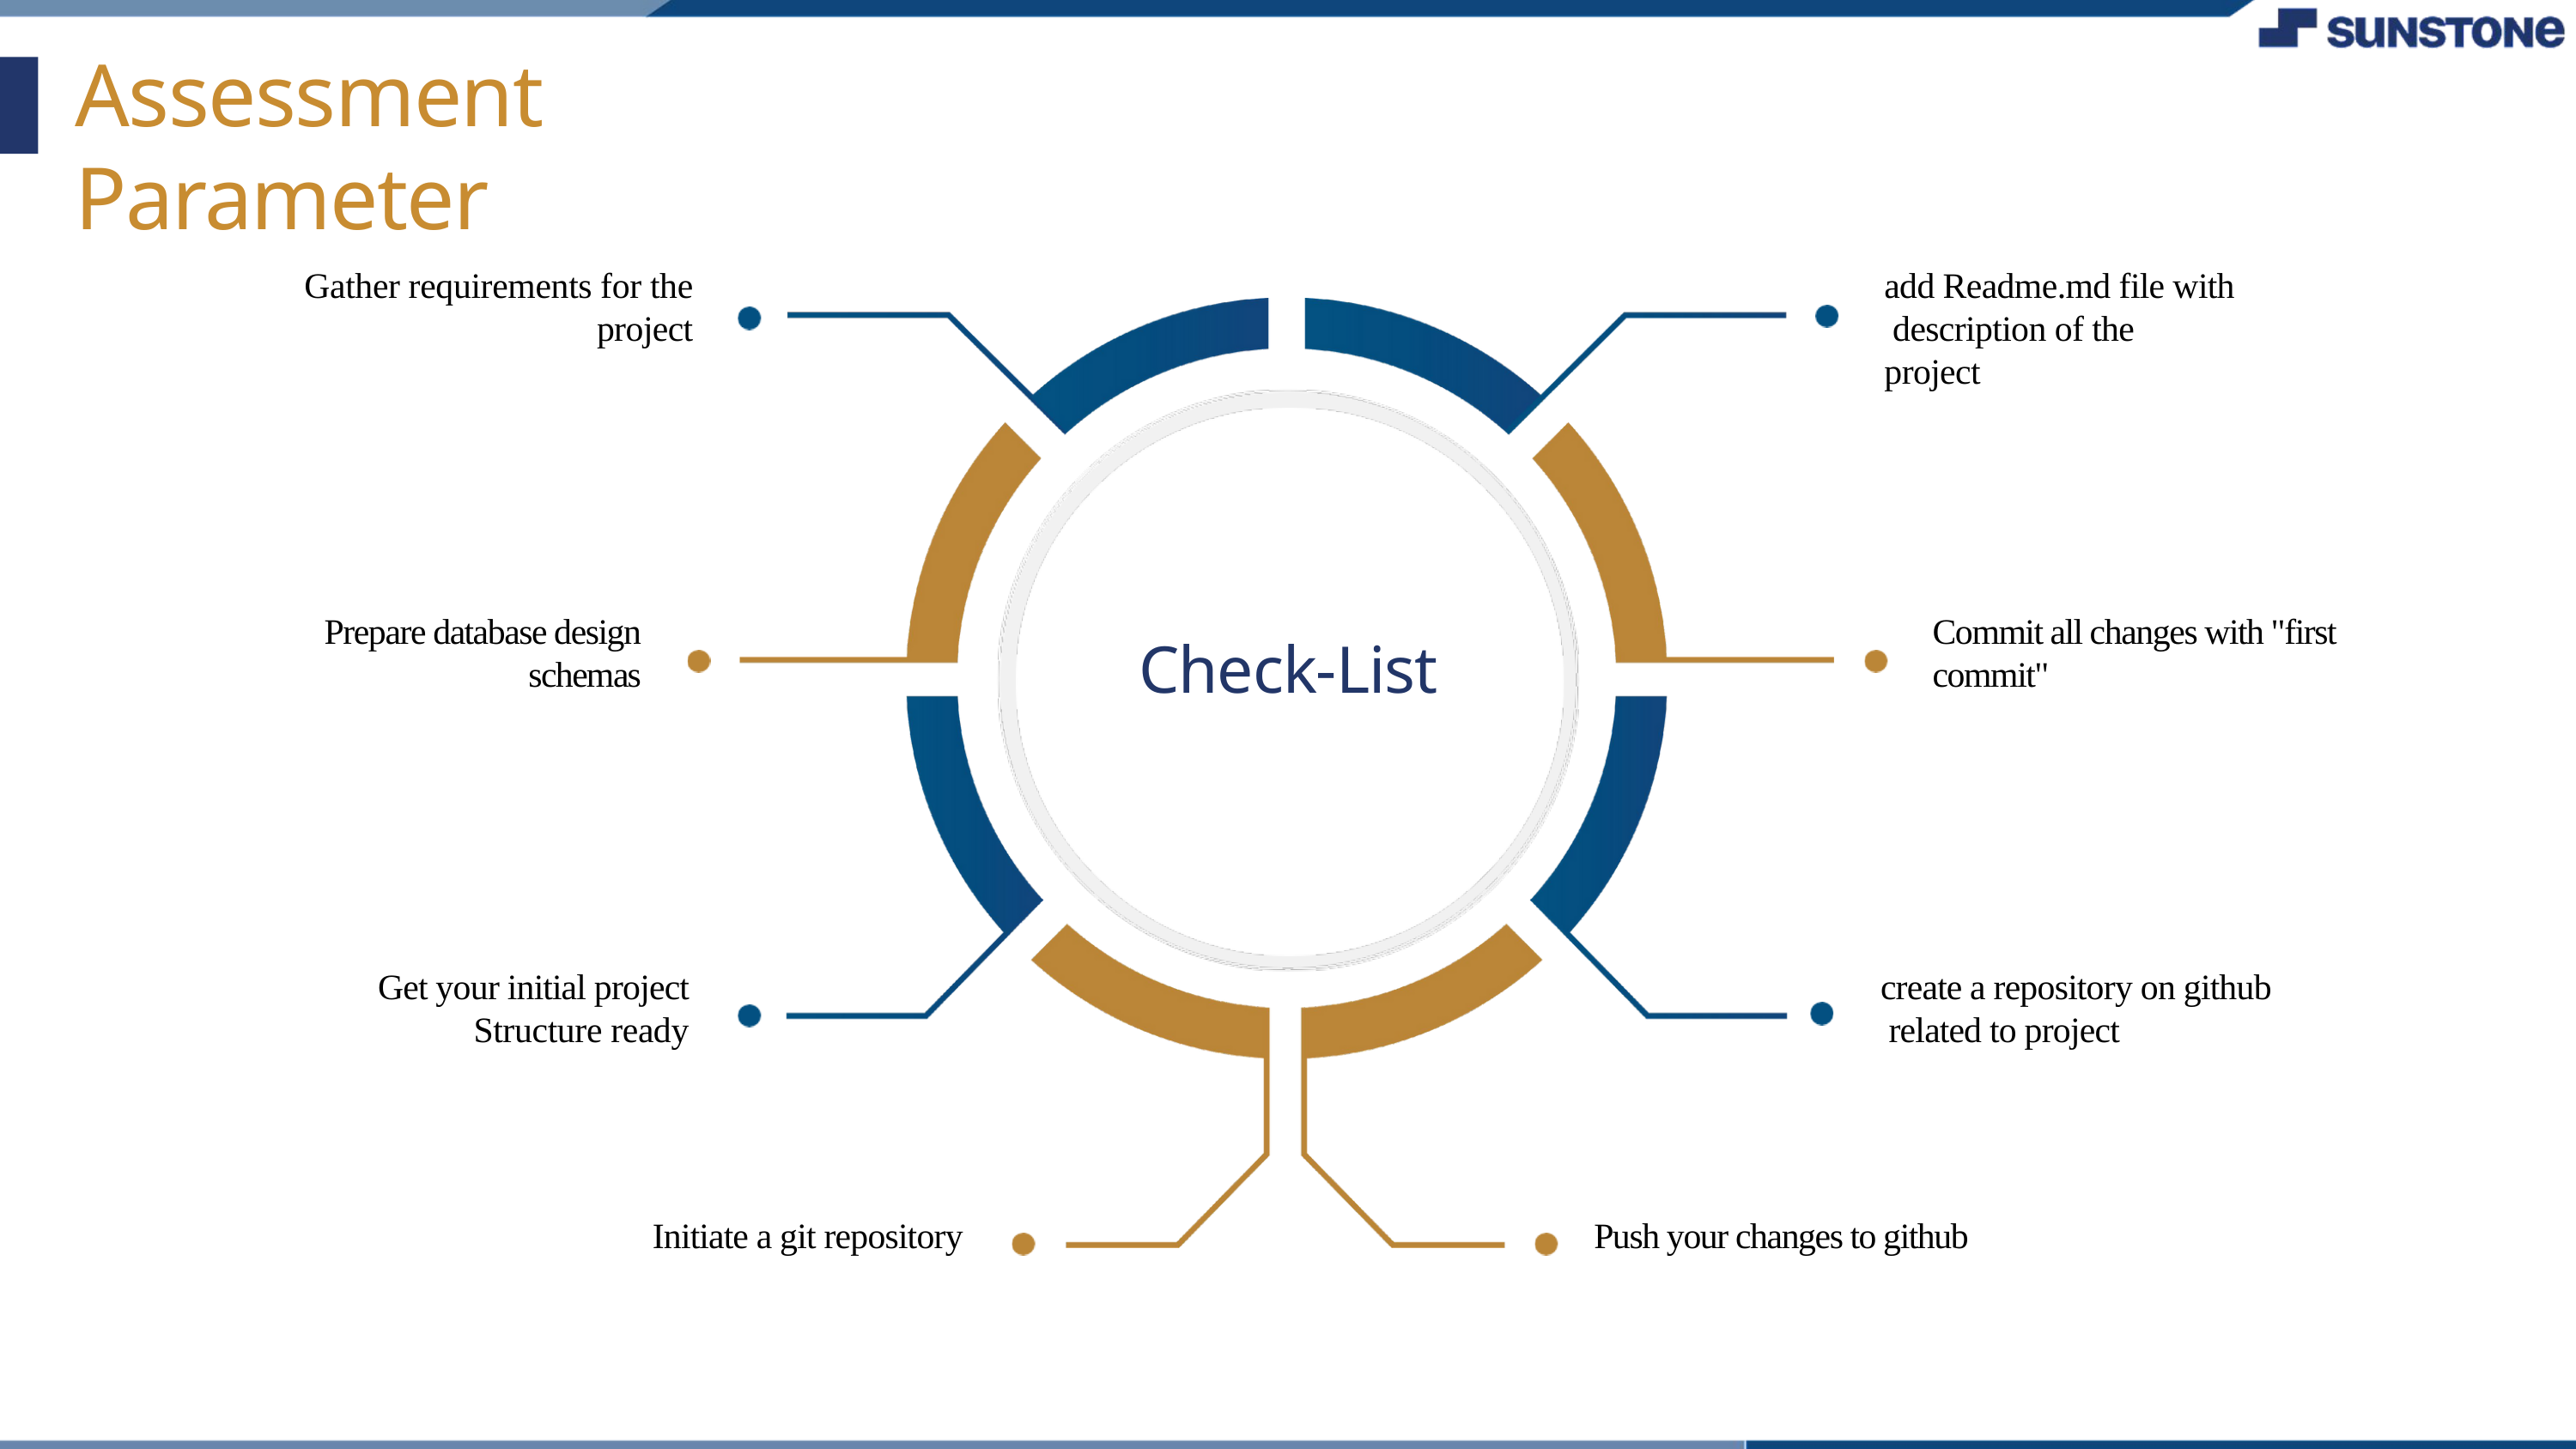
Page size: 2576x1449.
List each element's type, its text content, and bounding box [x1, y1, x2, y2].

text_box Assessment Parameter [75, 40, 878, 247]
text_box add Readme.md file with description of the project [1884, 263, 2236, 392]
text_box [1016, 408, 1564, 956]
text_box [738, 306, 762, 330]
text_box Check-List [1139, 628, 1440, 706]
text_box [1534, 1233, 1558, 1257]
text_box [1810, 1002, 1834, 1026]
text_box [1012, 1233, 1036, 1257]
text_box [1864, 650, 1888, 674]
text_box create a repository on github related to project [1880, 963, 2277, 1050]
text_box Get your initial project Structure ready [370, 963, 690, 1050]
text_box Initiate a git repository [652, 1213, 969, 1257]
text_box [739, 298, 1834, 1248]
text_box Gather requirements for the project [303, 263, 693, 349]
text_box Prepare database design schemas [313, 608, 641, 695]
text_box [0, 0, 2576, 1449]
text_box [738, 1004, 762, 1028]
text_box [687, 650, 711, 674]
text_box [1815, 305, 1839, 328]
text_box Push your changes to github [1594, 1213, 1990, 1257]
text_box Commit all changes with "first commit" [1932, 608, 2354, 695]
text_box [0, 57, 39, 155]
text_box [997, 389, 1583, 975]
